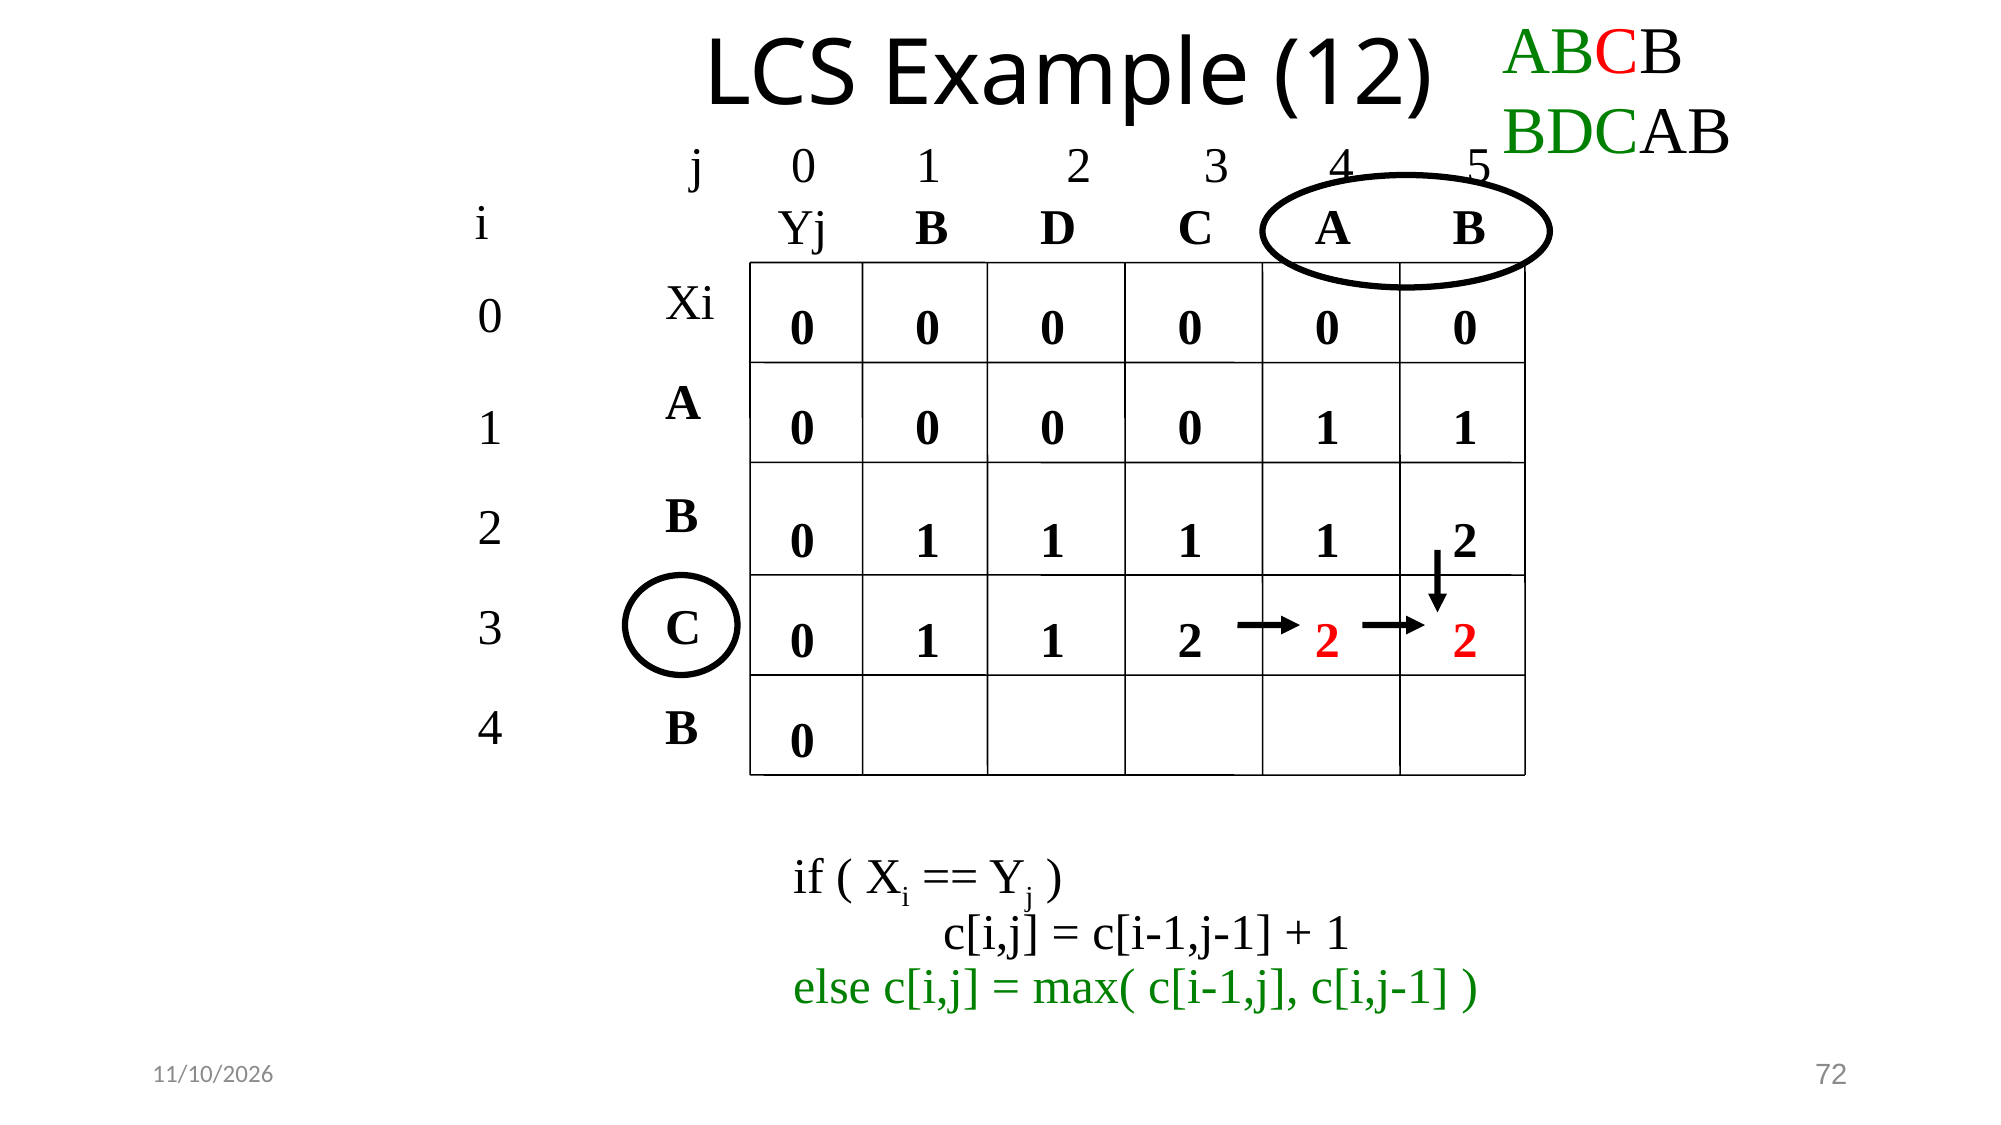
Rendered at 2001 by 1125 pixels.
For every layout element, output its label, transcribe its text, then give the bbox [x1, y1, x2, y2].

text_box 0 [775, 287, 830, 363]
text_box [1237, 618, 1300, 632]
text_box 0 [1162, 387, 1218, 463]
text_box A [1300, 187, 1314, 192]
text_box 0 [1437, 287, 1493, 363]
text_box 1 [1300, 387, 1355, 463]
text_box 4 [462, 687, 518, 763]
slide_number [137, 1042, 588, 1103]
text_box 2 [1437, 499, 1493, 575]
text_box C [1162, 187, 1229, 263]
text_box 1 [462, 387, 518, 463]
text_box 2 [1162, 599, 1218, 675]
text_box A [650, 362, 716, 438]
text_box 0 [1025, 287, 1080, 363]
text_box 1 [1025, 599, 1080, 675]
text_box 2 [1300, 599, 1355, 675]
text_box 0 [1300, 287, 1355, 363]
text_box i [460, 181, 504, 257]
text_box [1362, 618, 1426, 632]
slide_number 72 [1412, 1042, 1863, 1103]
text_box 0 [775, 499, 830, 575]
text_box [624, 575, 738, 676]
text_box 1 [900, 499, 955, 575]
text_box D [1025, 187, 1091, 263]
text_box 0 [775, 599, 830, 675]
text_box ABCB BDCAB [1487, 0, 1750, 175]
text_box 1 [1437, 387, 1493, 463]
text_box 3 [462, 587, 518, 663]
text_box B [650, 687, 714, 763]
text_box B [900, 187, 964, 263]
text_box B [650, 474, 714, 550]
text_box 1 [1025, 499, 1080, 575]
text_box [1262, 174, 1550, 288]
text_box 0 [1162, 287, 1218, 363]
text_box 2 [462, 487, 518, 563]
text_box Yj [762, 187, 843, 263]
text_box 1 [1300, 499, 1355, 575]
text_box 0 [775, 699, 830, 775]
text_box j 0 1 2 3 4 5 [675, 124, 1519, 200]
text_box Xi [650, 262, 730, 338]
text_box 0 [462, 274, 518, 350]
title LCS Example (12) [387, 0, 1487, 150]
text_box 0 [900, 387, 955, 463]
text_box 0 [1025, 387, 1080, 463]
text_box 0 [775, 387, 830, 463]
text_box 0 [900, 287, 955, 363]
text_box 2 [1437, 599, 1493, 675]
text_box 1 [900, 599, 955, 675]
text_box if ( Xi == Yj ) c[i,j] = c[i-1,j-1] + 1 else c[i,j] = max( c[i-1,j], c[i,j-1] ) [478, 837, 1494, 1022]
text_box 1 [1162, 499, 1218, 575]
text_box [1431, 549, 1444, 613]
